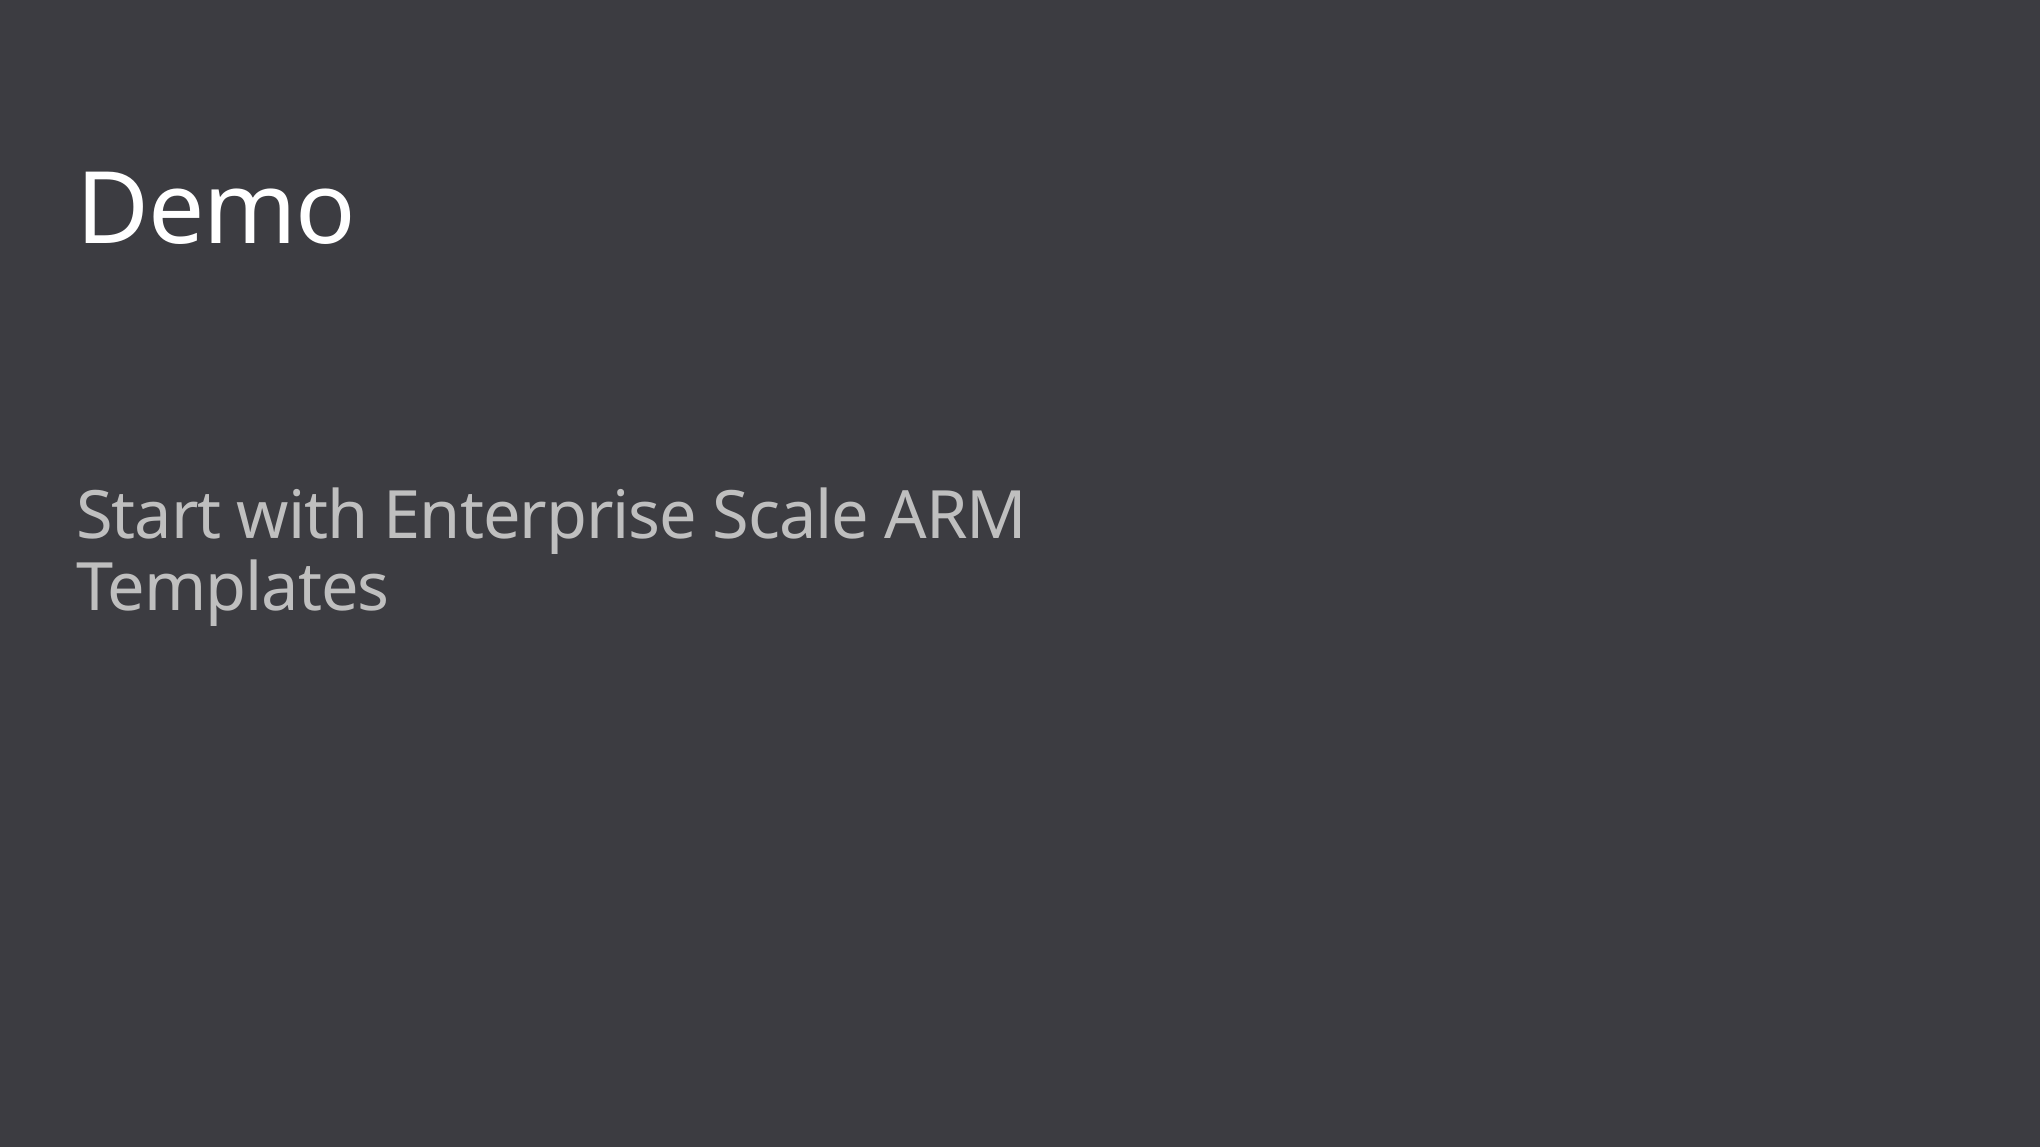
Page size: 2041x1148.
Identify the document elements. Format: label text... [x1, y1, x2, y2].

title Demo Start with Enterprise Scale ARM Templates [76, 157, 1324, 753]
